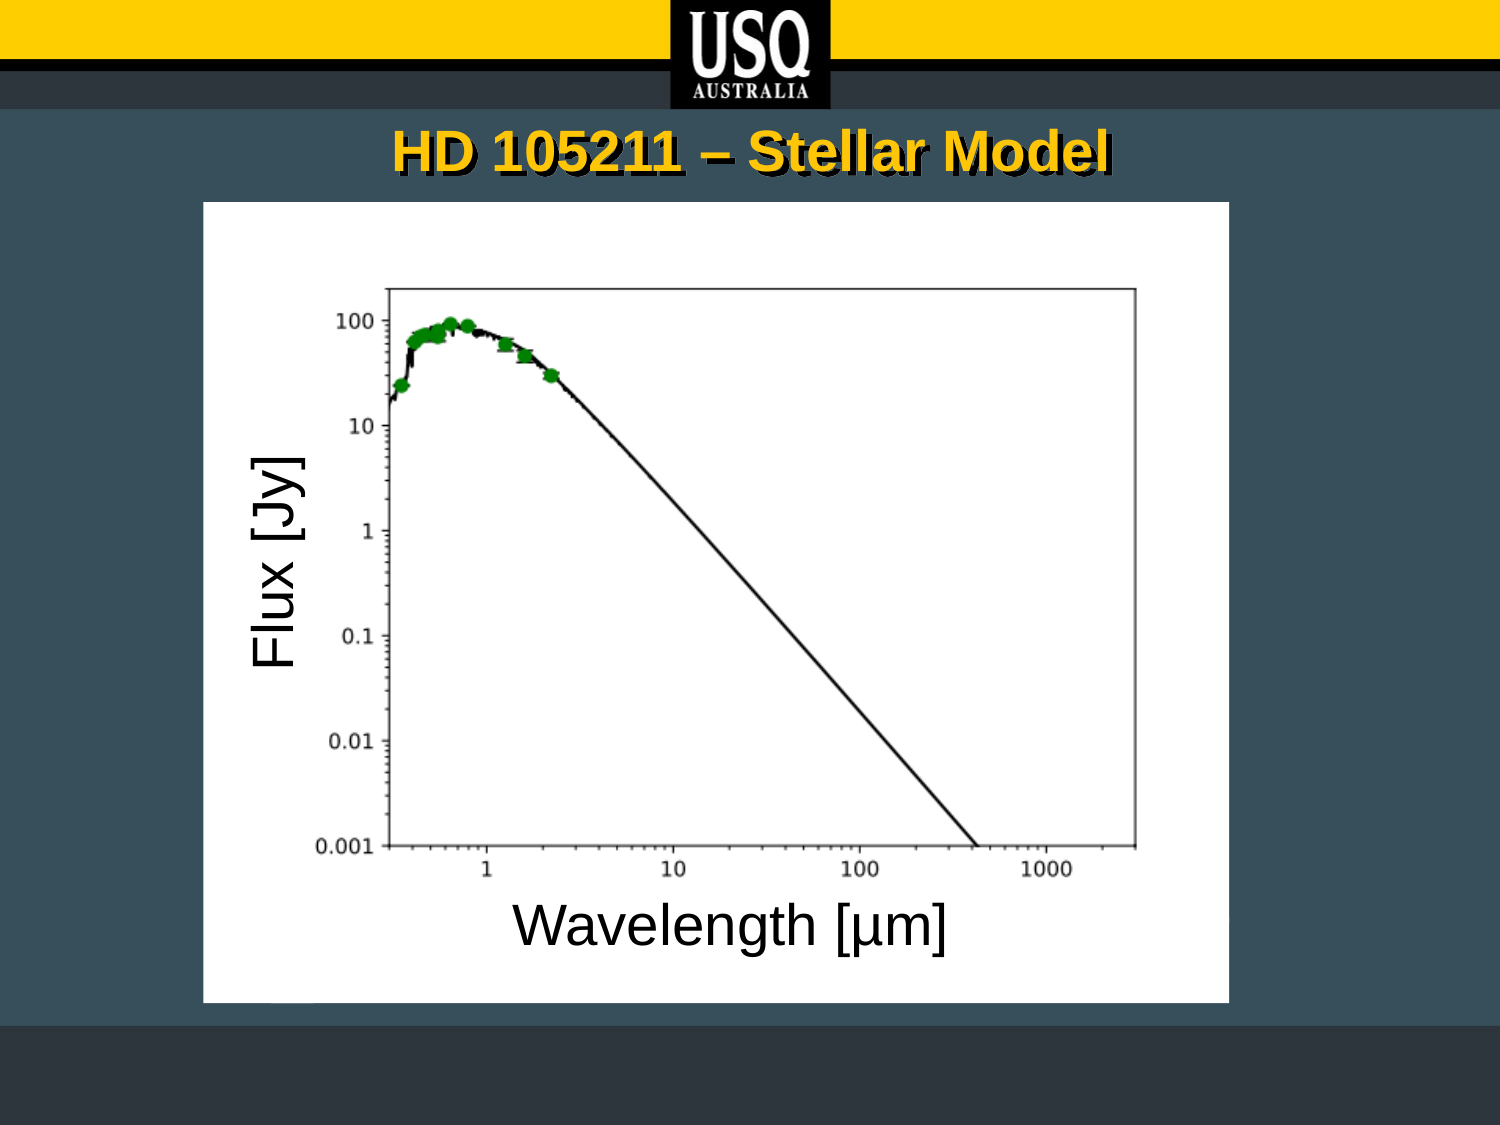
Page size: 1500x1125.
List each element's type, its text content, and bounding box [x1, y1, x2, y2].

title HD 105211 – Stellar Model [113, 54, 1390, 243]
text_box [203, 201, 1230, 1004]
picture [0, 0, 1500, 1125]
